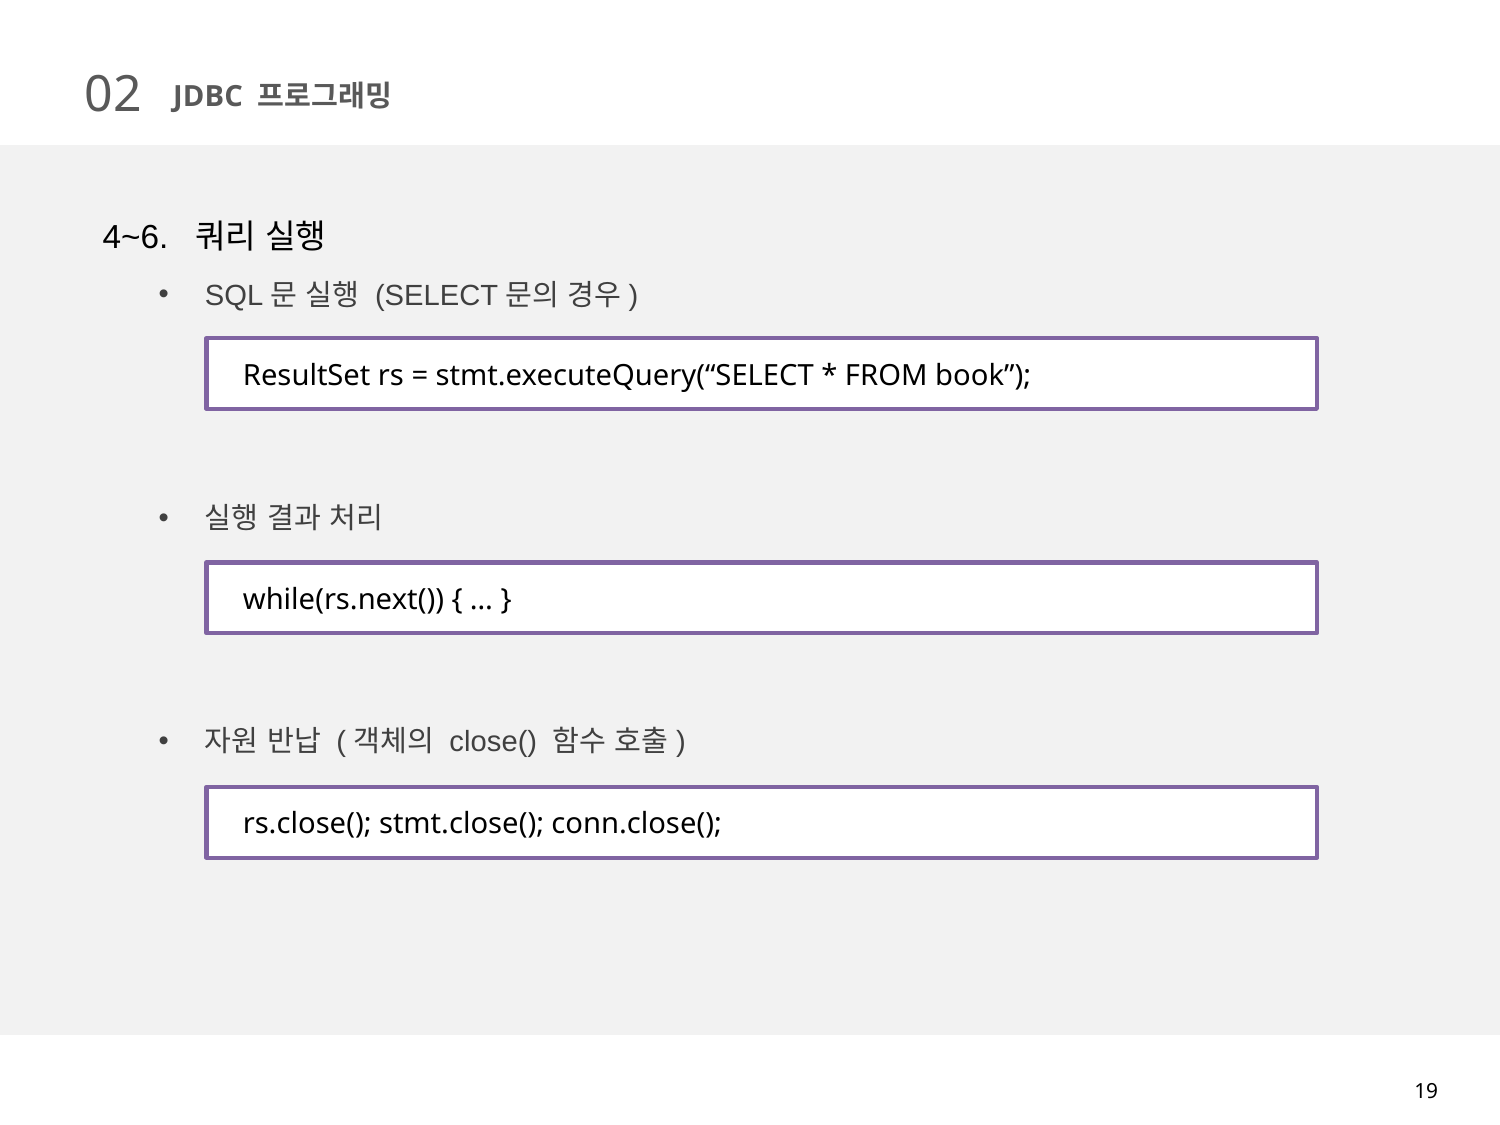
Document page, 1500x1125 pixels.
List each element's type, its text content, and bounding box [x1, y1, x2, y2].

text_box while(rs.next()) { … } [204, 560, 1319, 635]
text_box 4~6. 쿼리 실행 SQL문 실행 (SELECT문의 경우) 실행 결과 처리 자원 반납 (객체의 close() 함수 호출) [77, 208, 1412, 819]
text_box ResultSet rs = stmt.executeQuery(“SELECT * FROM book”); [204, 336, 1319, 411]
text_box rs.close(); stmt.close(); conn.close(); [204, 785, 1319, 860]
slide_number 19 [1399, 1070, 1477, 1112]
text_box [64, 54, 414, 131]
